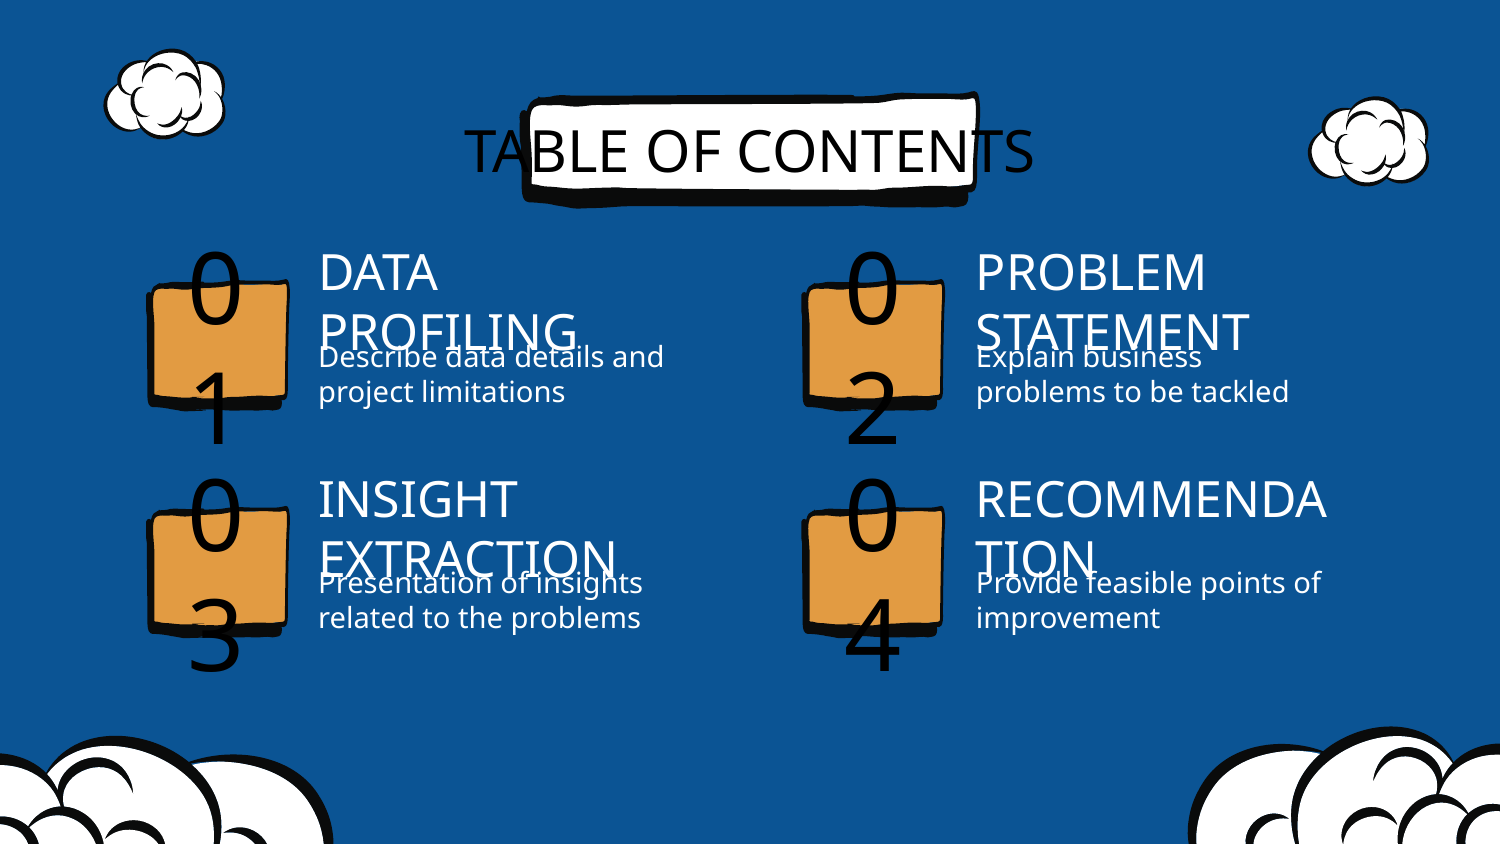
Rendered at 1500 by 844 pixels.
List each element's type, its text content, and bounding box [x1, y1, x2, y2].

subtitle Provide feasible points of improvement [960, 549, 1355, 632]
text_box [518, 88, 982, 210]
subtitle Describe data details and project limitations [303, 322, 697, 405]
title PROBLEM STATEMENT [960, 277, 1355, 322]
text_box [800, 503, 946, 639]
title TABLE OF CONTENTS [117, 124, 513, 174]
title INSIGHT EXTRACTION [303, 504, 697, 549]
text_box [145, 276, 291, 412]
title TABLE OF CONTENTS [987, 124, 1383, 174]
subtitle Presentation of insights related to the problems [303, 549, 697, 632]
title DATA PROFILING [303, 277, 697, 322]
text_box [800, 276, 946, 412]
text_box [145, 503, 291, 639]
title RECOMMENDATION [960, 504, 1355, 549]
subtitle Explain business problems to be tackled [960, 322, 1355, 405]
